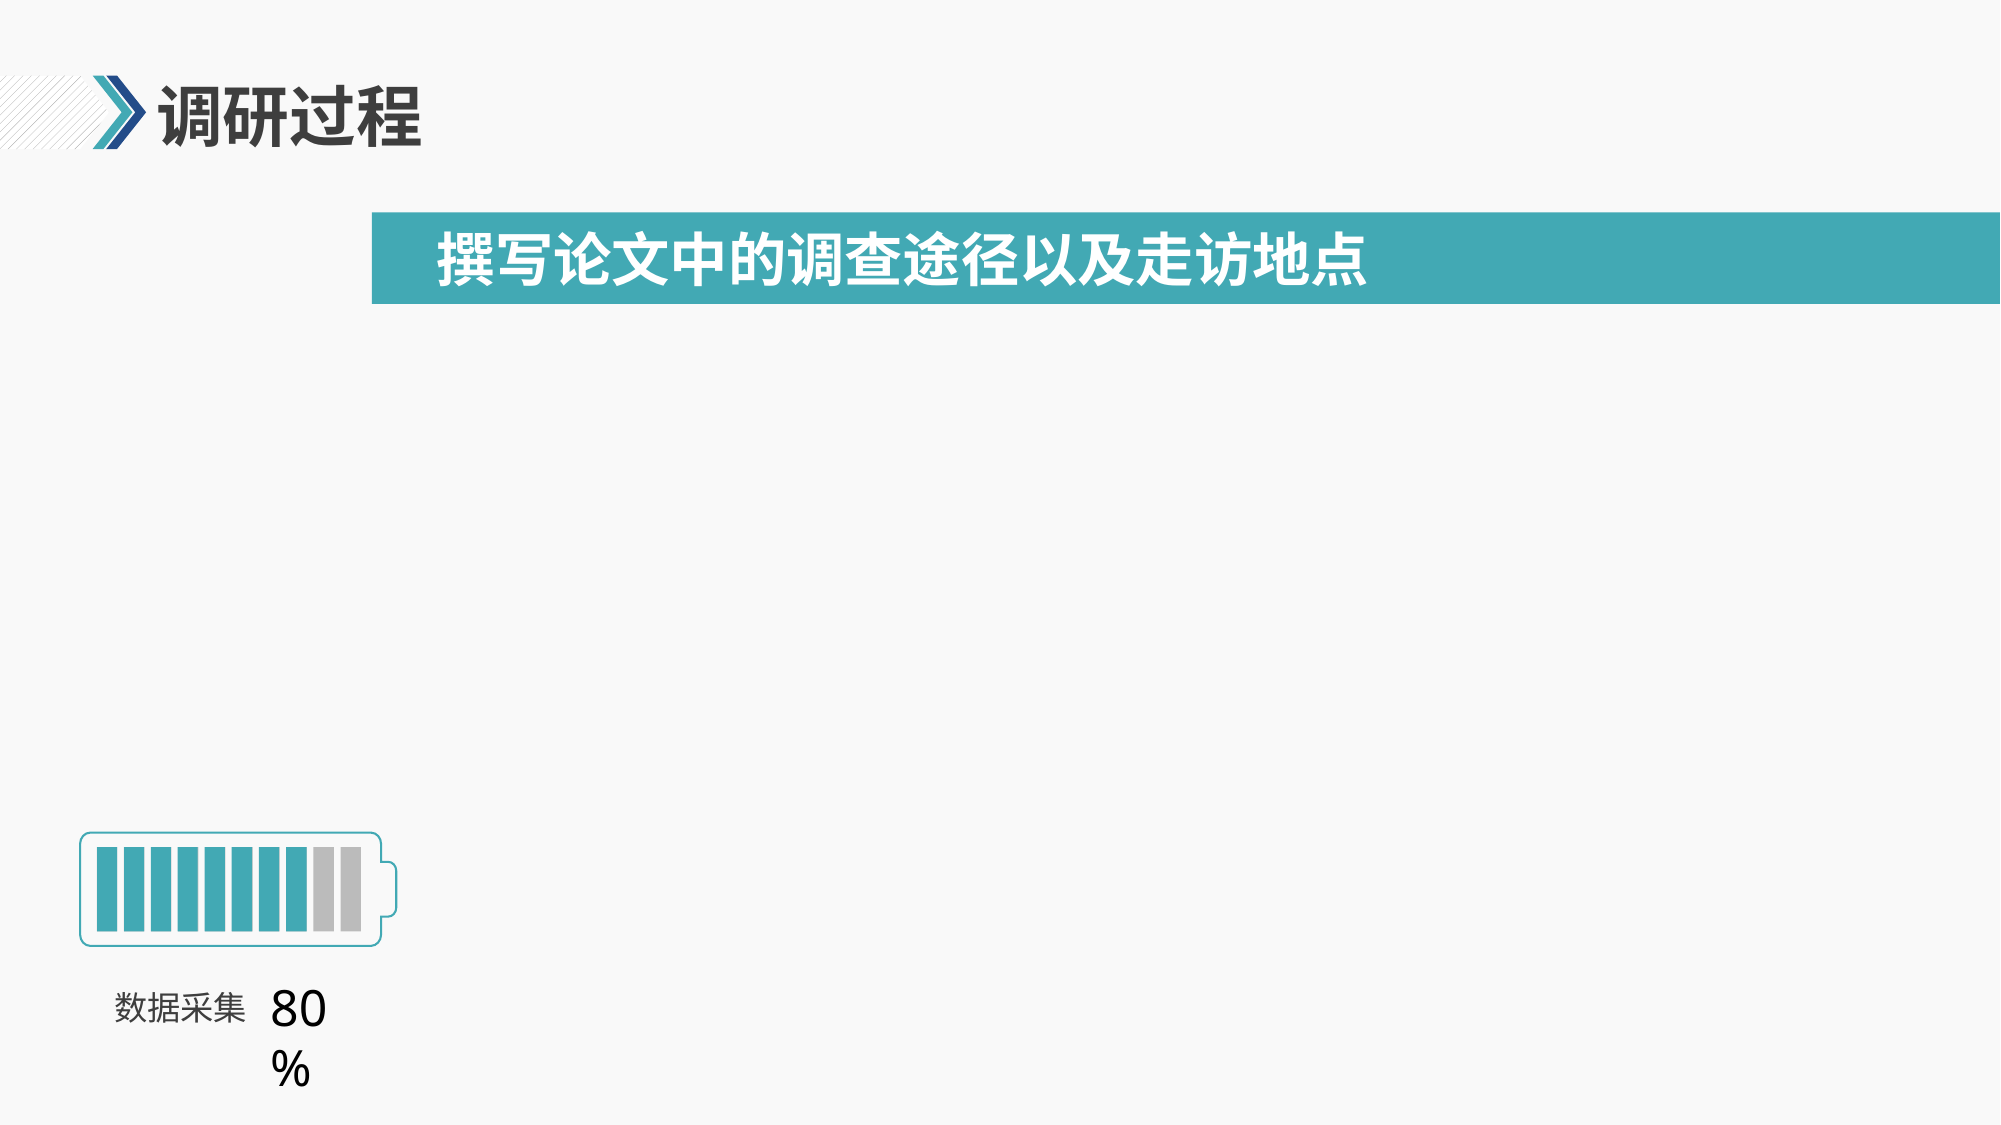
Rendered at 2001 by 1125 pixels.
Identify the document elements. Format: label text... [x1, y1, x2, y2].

text_box 80% [255, 969, 368, 1105]
text_box 数据采集 [99, 979, 271, 1035]
title 调研过程 [140, 82, 882, 158]
text_box 撰写论文中的调查途径以及走访地点 [371, 212, 2000, 304]
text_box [80, 832, 397, 946]
